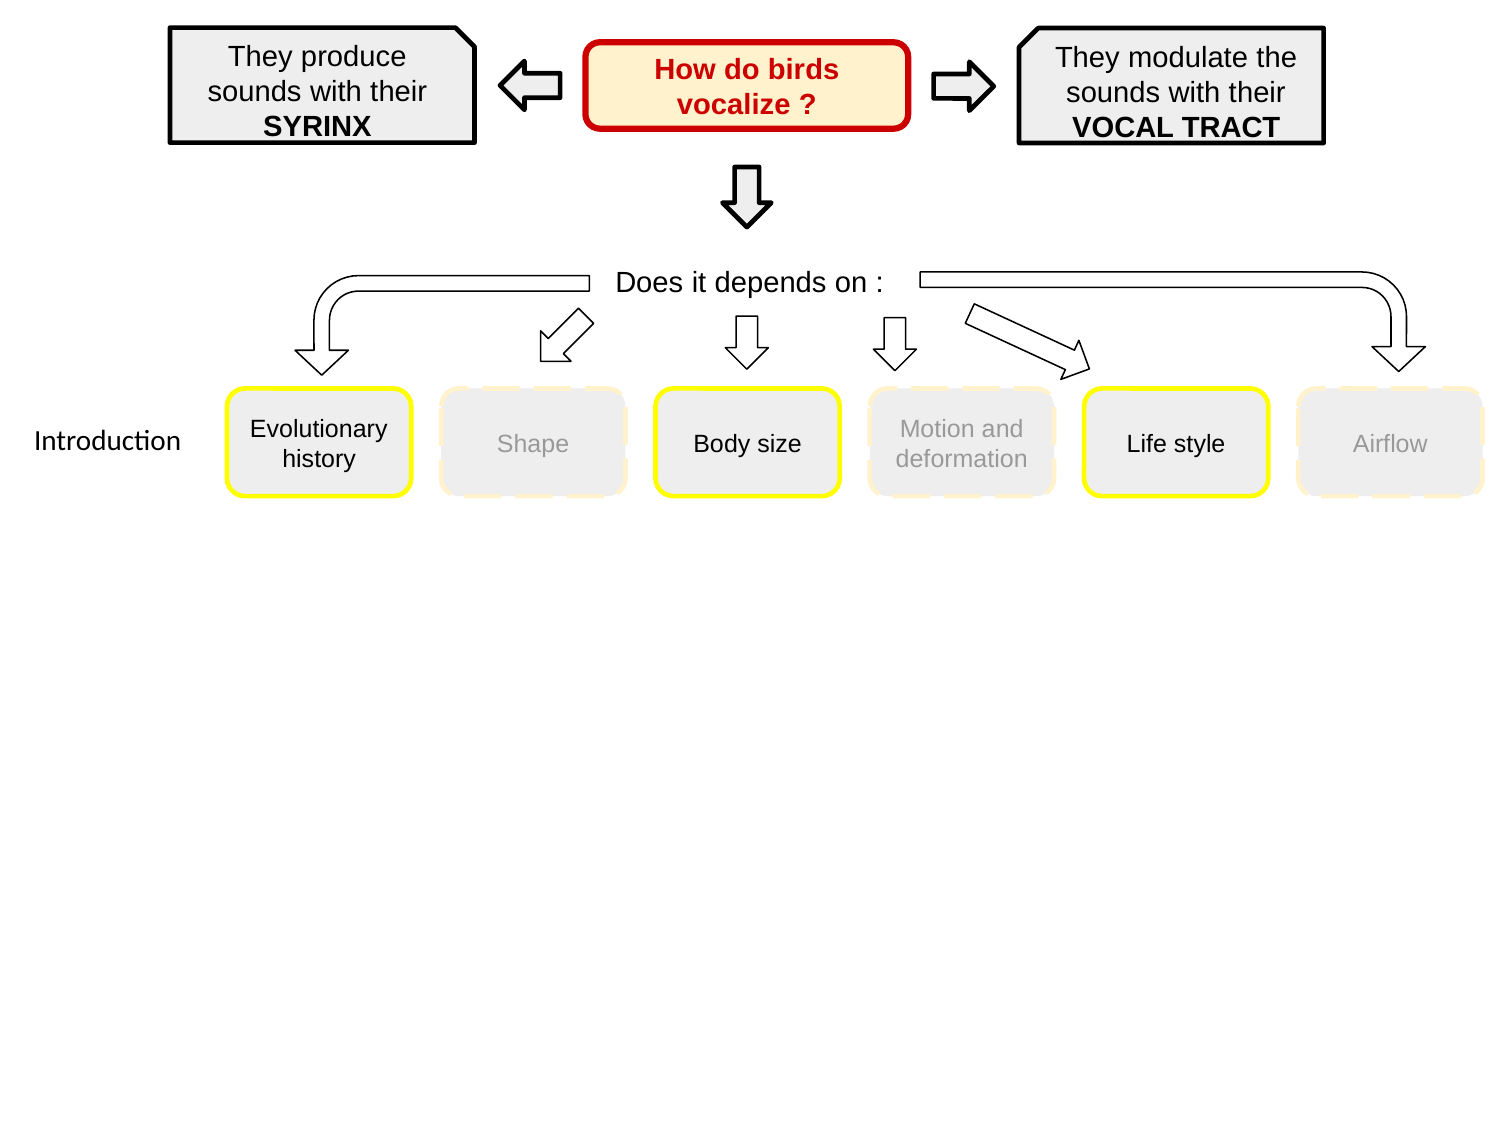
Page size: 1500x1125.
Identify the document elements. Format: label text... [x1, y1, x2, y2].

text_box [920, 271, 1426, 372]
text_box Does it depends on : [569, 247, 931, 297]
text_box [295, 275, 590, 376]
text_box [500, 61, 561, 110]
text_box Shape [441, 388, 626, 497]
text_box [873, 317, 917, 371]
text_box Body size [655, 388, 840, 497]
text_box They modulate the sounds with their VOCAL TRACT [1019, 28, 1324, 144]
text_box Evolutionary history [226, 388, 412, 497]
text_box Motion and deformation [869, 388, 1055, 497]
text_box Airflow [1298, 388, 1483, 497]
text_box Introduction [19, 389, 200, 489]
text_box [540, 308, 594, 362]
text_box They produce sounds with their SYRINX [169, 27, 475, 143]
text_box [933, 61, 994, 111]
text_box Life style [1084, 388, 1269, 497]
text_box How do birds vocalize ? [585, 42, 909, 129]
text_box [965, 303, 1090, 380]
text_box [722, 166, 772, 228]
text_box [725, 316, 769, 370]
